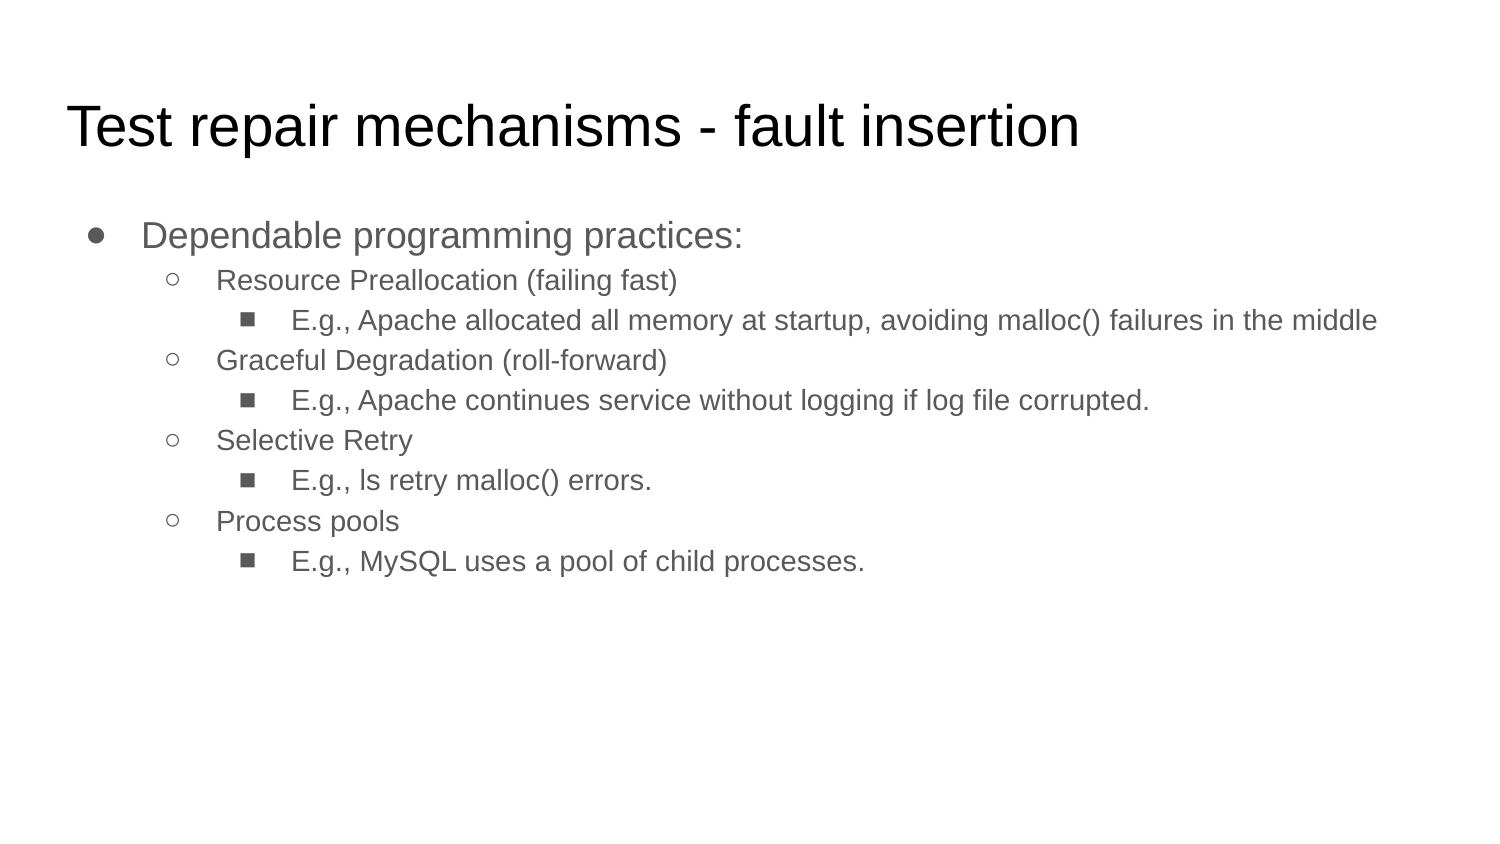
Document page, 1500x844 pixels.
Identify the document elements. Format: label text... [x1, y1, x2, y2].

title Test repair mechanisms - fault insertion [51, 72, 1449, 167]
list Dependable programming practices: Resource Preallocation (failing fast) E.g., Apache allocated all memory at startup, avoiding malloc() failures in the middle Graceful Degradation (roll-forward) E.g., Apache continues service without logging if log file corrupted. Selective Retry E.g., ls retry malloc() errors. Process pools E.g., MySQL uses a pool of child processes. [51, 189, 1449, 616]
